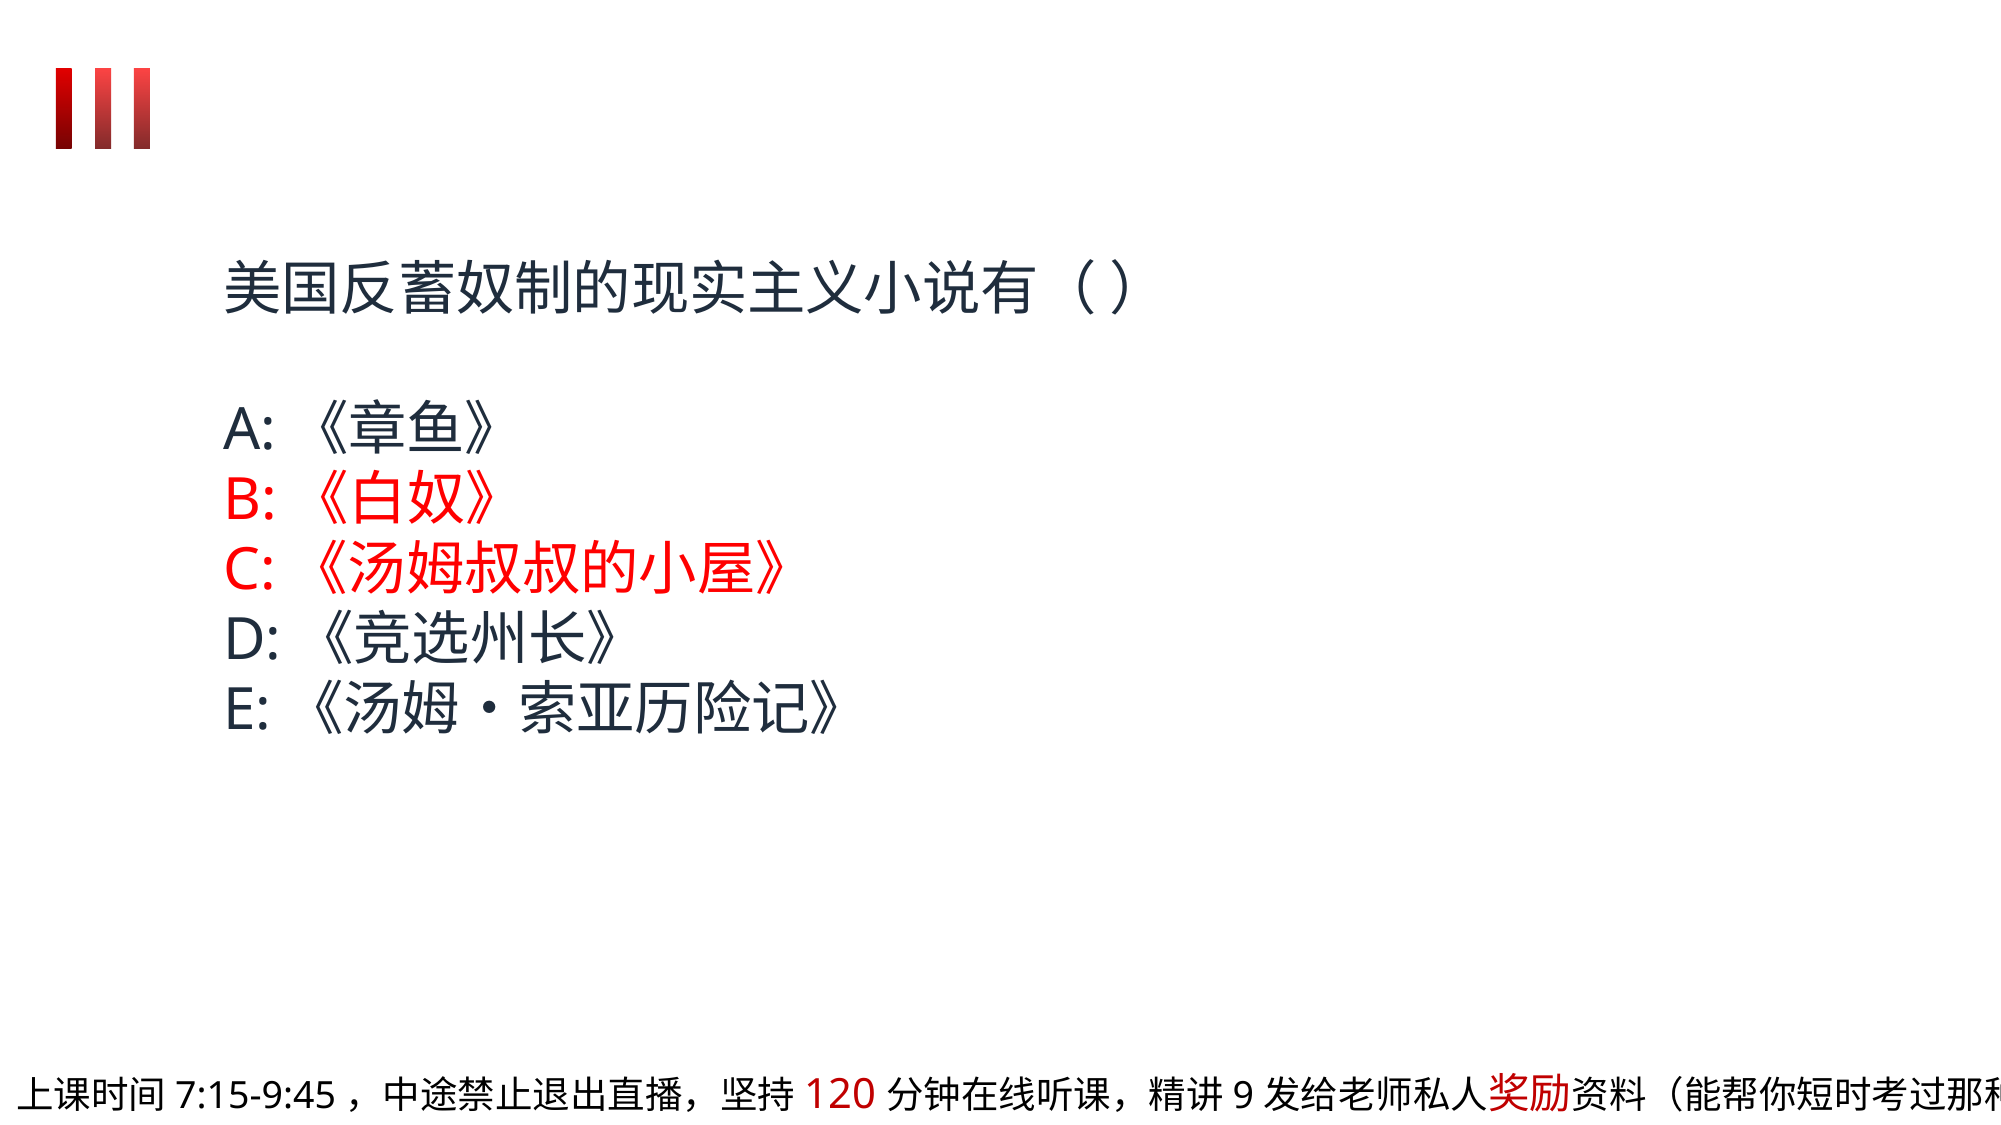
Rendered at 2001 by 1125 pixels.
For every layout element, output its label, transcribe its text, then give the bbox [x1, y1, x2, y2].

text_box 美国反蓄奴制的现实主义小说有（ ） A:《章鱼》 B:《白奴》 C:《汤姆叔叔的小屋》 D:《竞选州长》 E:《汤姆•索亚历险记》 [208, 243, 1556, 749]
